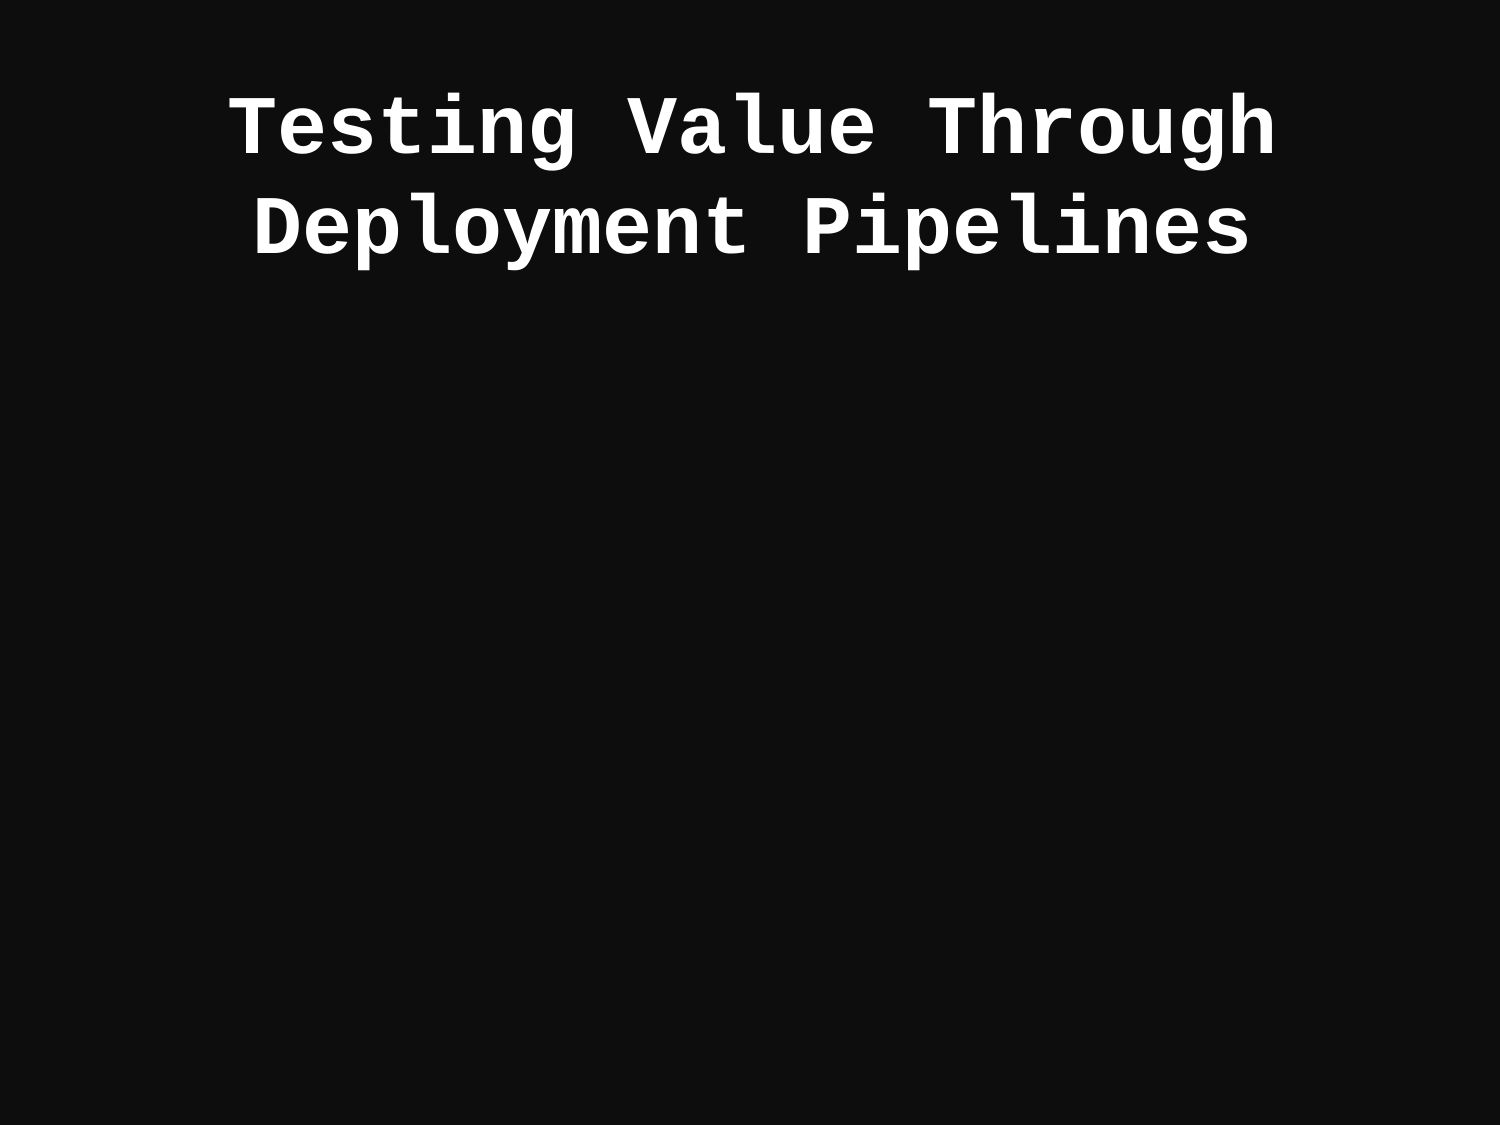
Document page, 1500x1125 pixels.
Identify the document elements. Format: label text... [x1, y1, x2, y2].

list Testing Value Through Deployment Pipelines [71, 62, 1434, 188]
